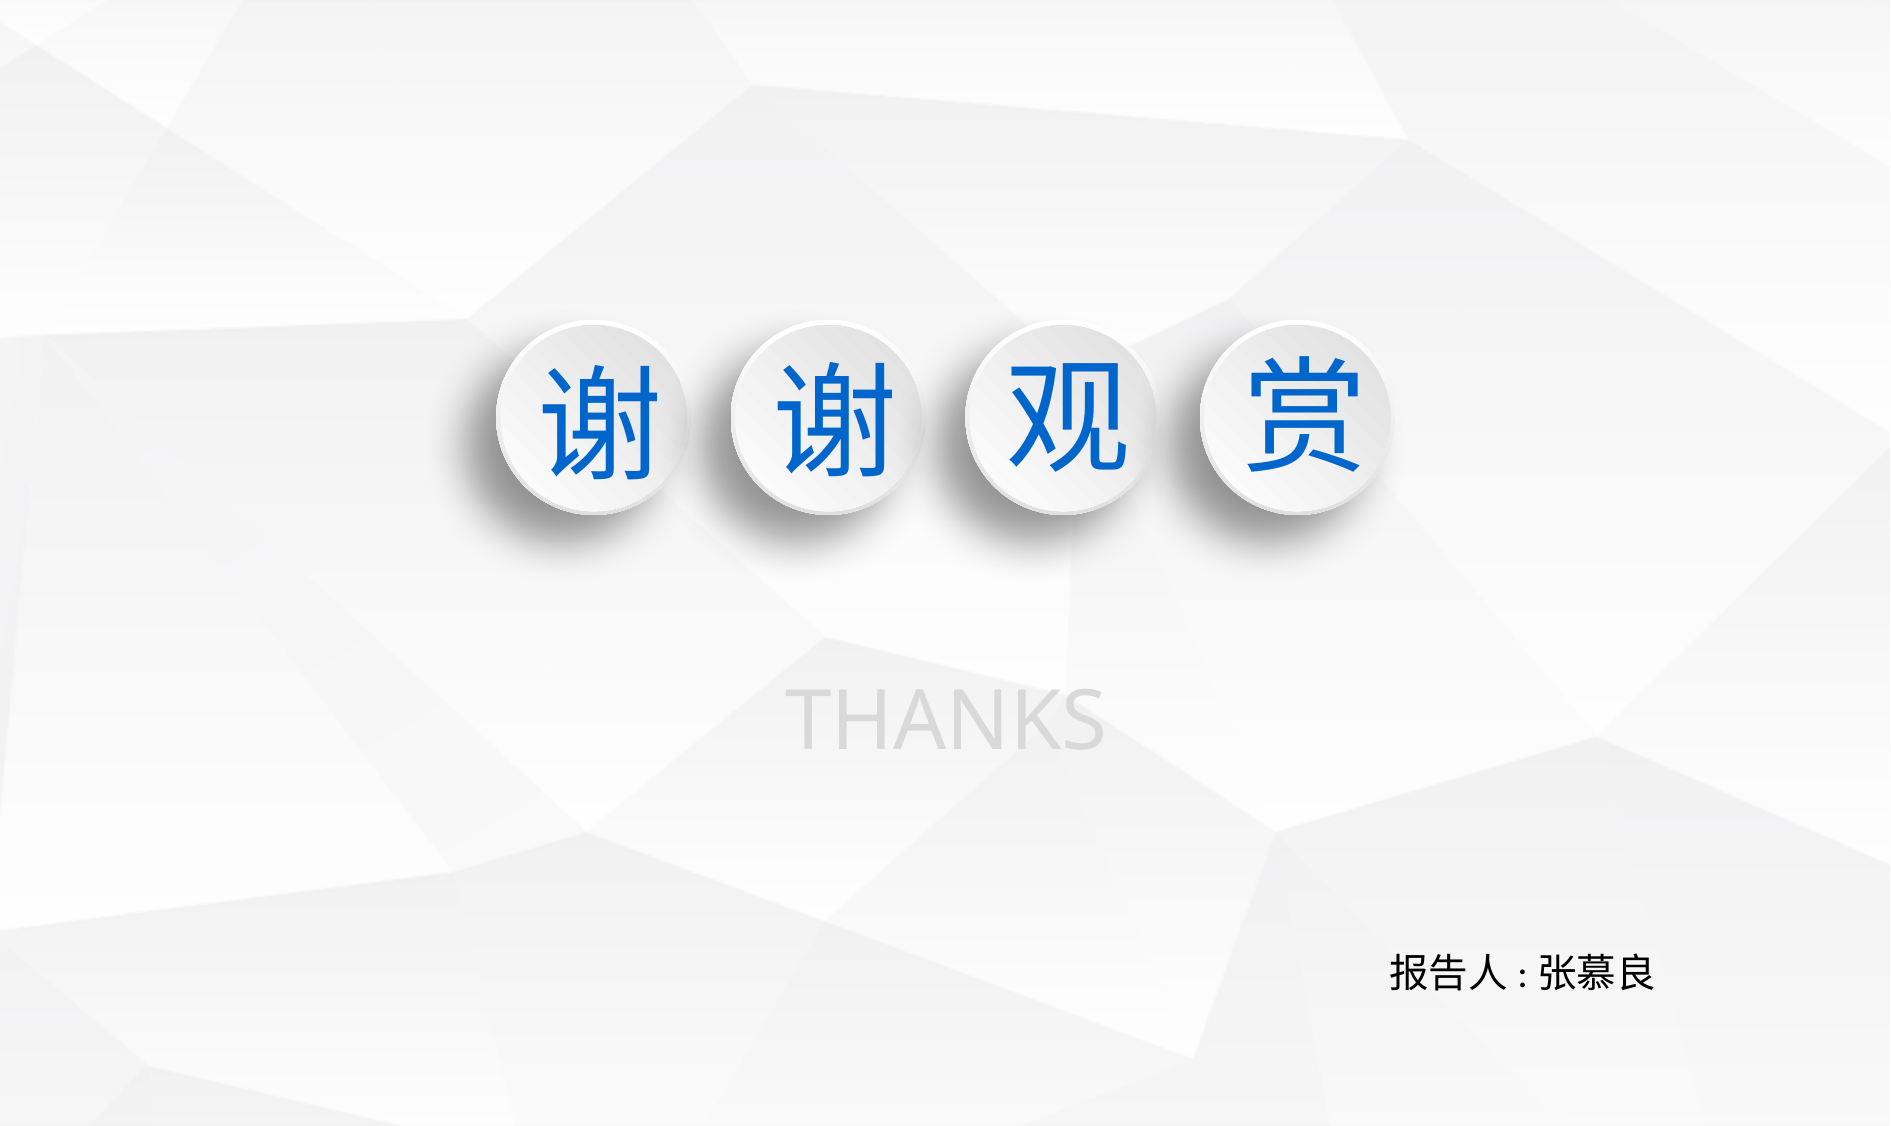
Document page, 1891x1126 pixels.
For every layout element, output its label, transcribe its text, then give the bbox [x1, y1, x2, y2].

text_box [495, 319, 692, 516]
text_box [1199, 319, 1396, 516]
picture [0, 0, 1891, 1126]
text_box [965, 319, 1161, 516]
text_box THANKS [758, 659, 1135, 774]
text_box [730, 319, 927, 516]
text_box 报告人:张慕良 [1374, 940, 1855, 1003]
